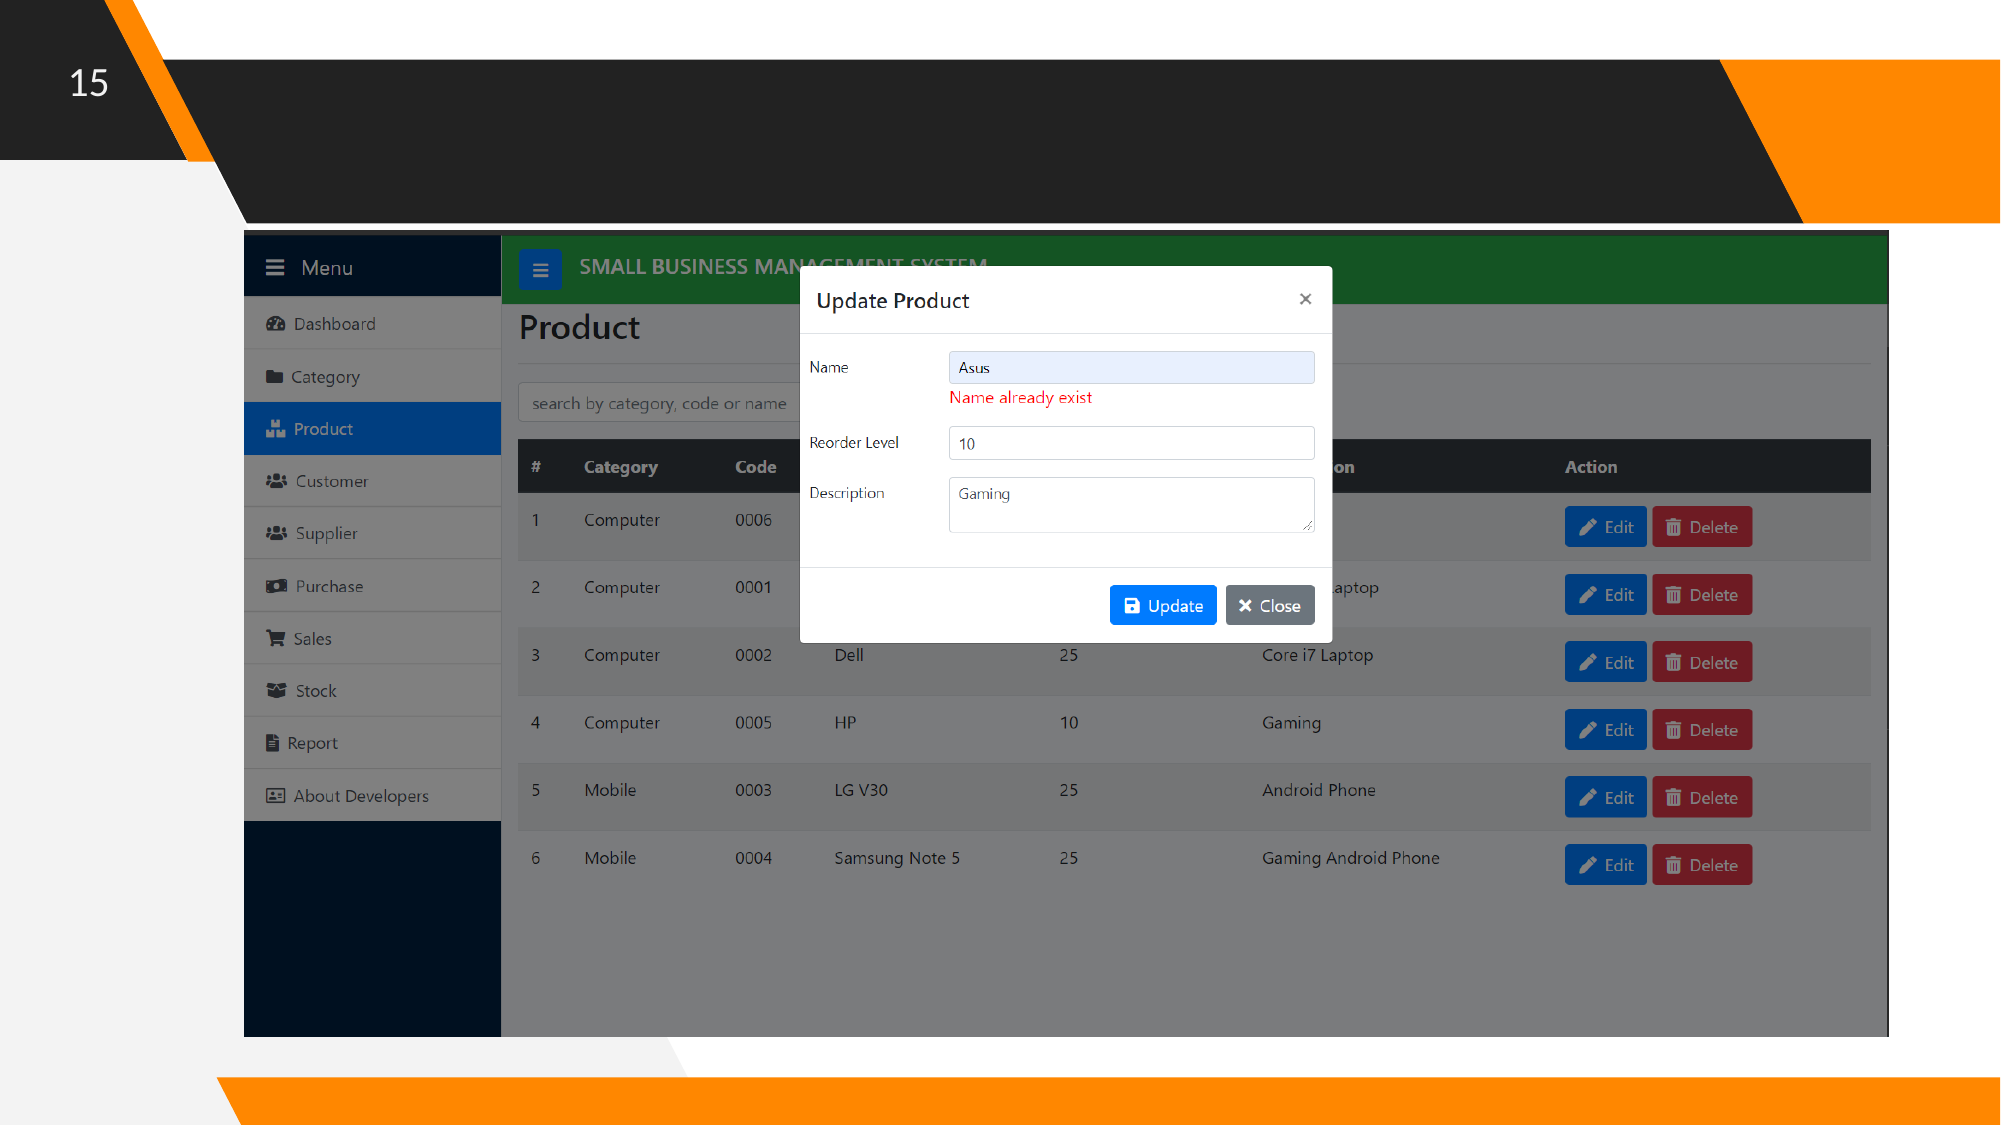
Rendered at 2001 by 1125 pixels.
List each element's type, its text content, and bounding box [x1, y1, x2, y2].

slide_number 15 [0, 0, 131, 160]
picture [244, 230, 1889, 1037]
